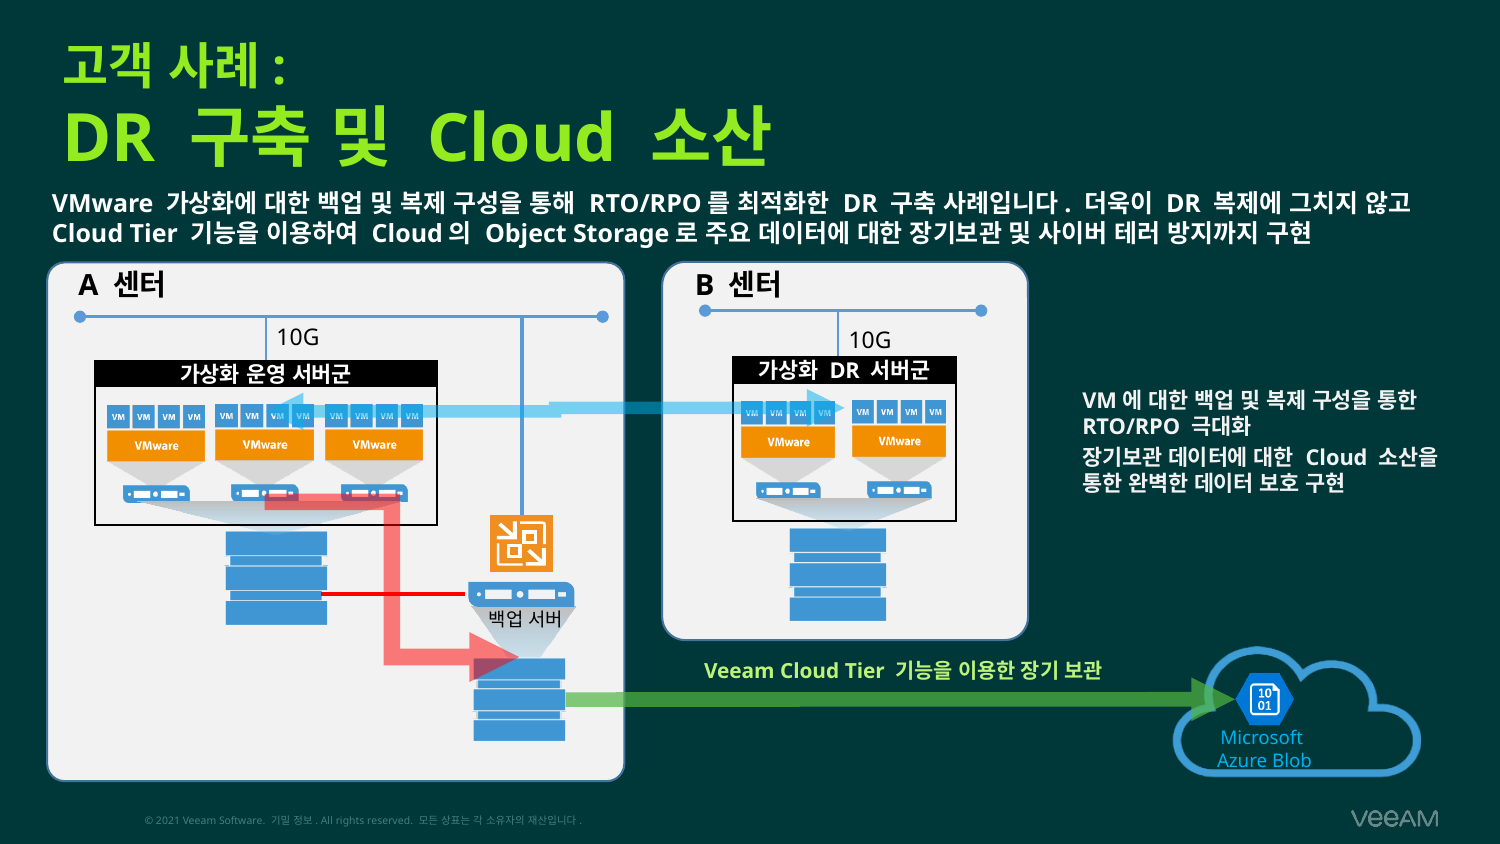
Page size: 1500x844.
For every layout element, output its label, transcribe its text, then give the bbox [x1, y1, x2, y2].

title 고객 사례: DR 구축 및 Cloud 소산 [62, 34, 1438, 122]
picture [1351, 810, 1438, 827]
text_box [46, 259, 1448, 792]
text_box VMware 가상화에 대한 백업 및 복제 구성을 통해 RTO/RPO를 최적화한 DR 구축 사례입니다. 더욱이 DR 복제에 그치지 않고 Cloud Tier 기능을 이용하여 Cloud의 Object Storage로 주요 데이터에 대한 장기보관 및 사이버 테러 방지까지 구현 [37, 180, 1458, 261]
